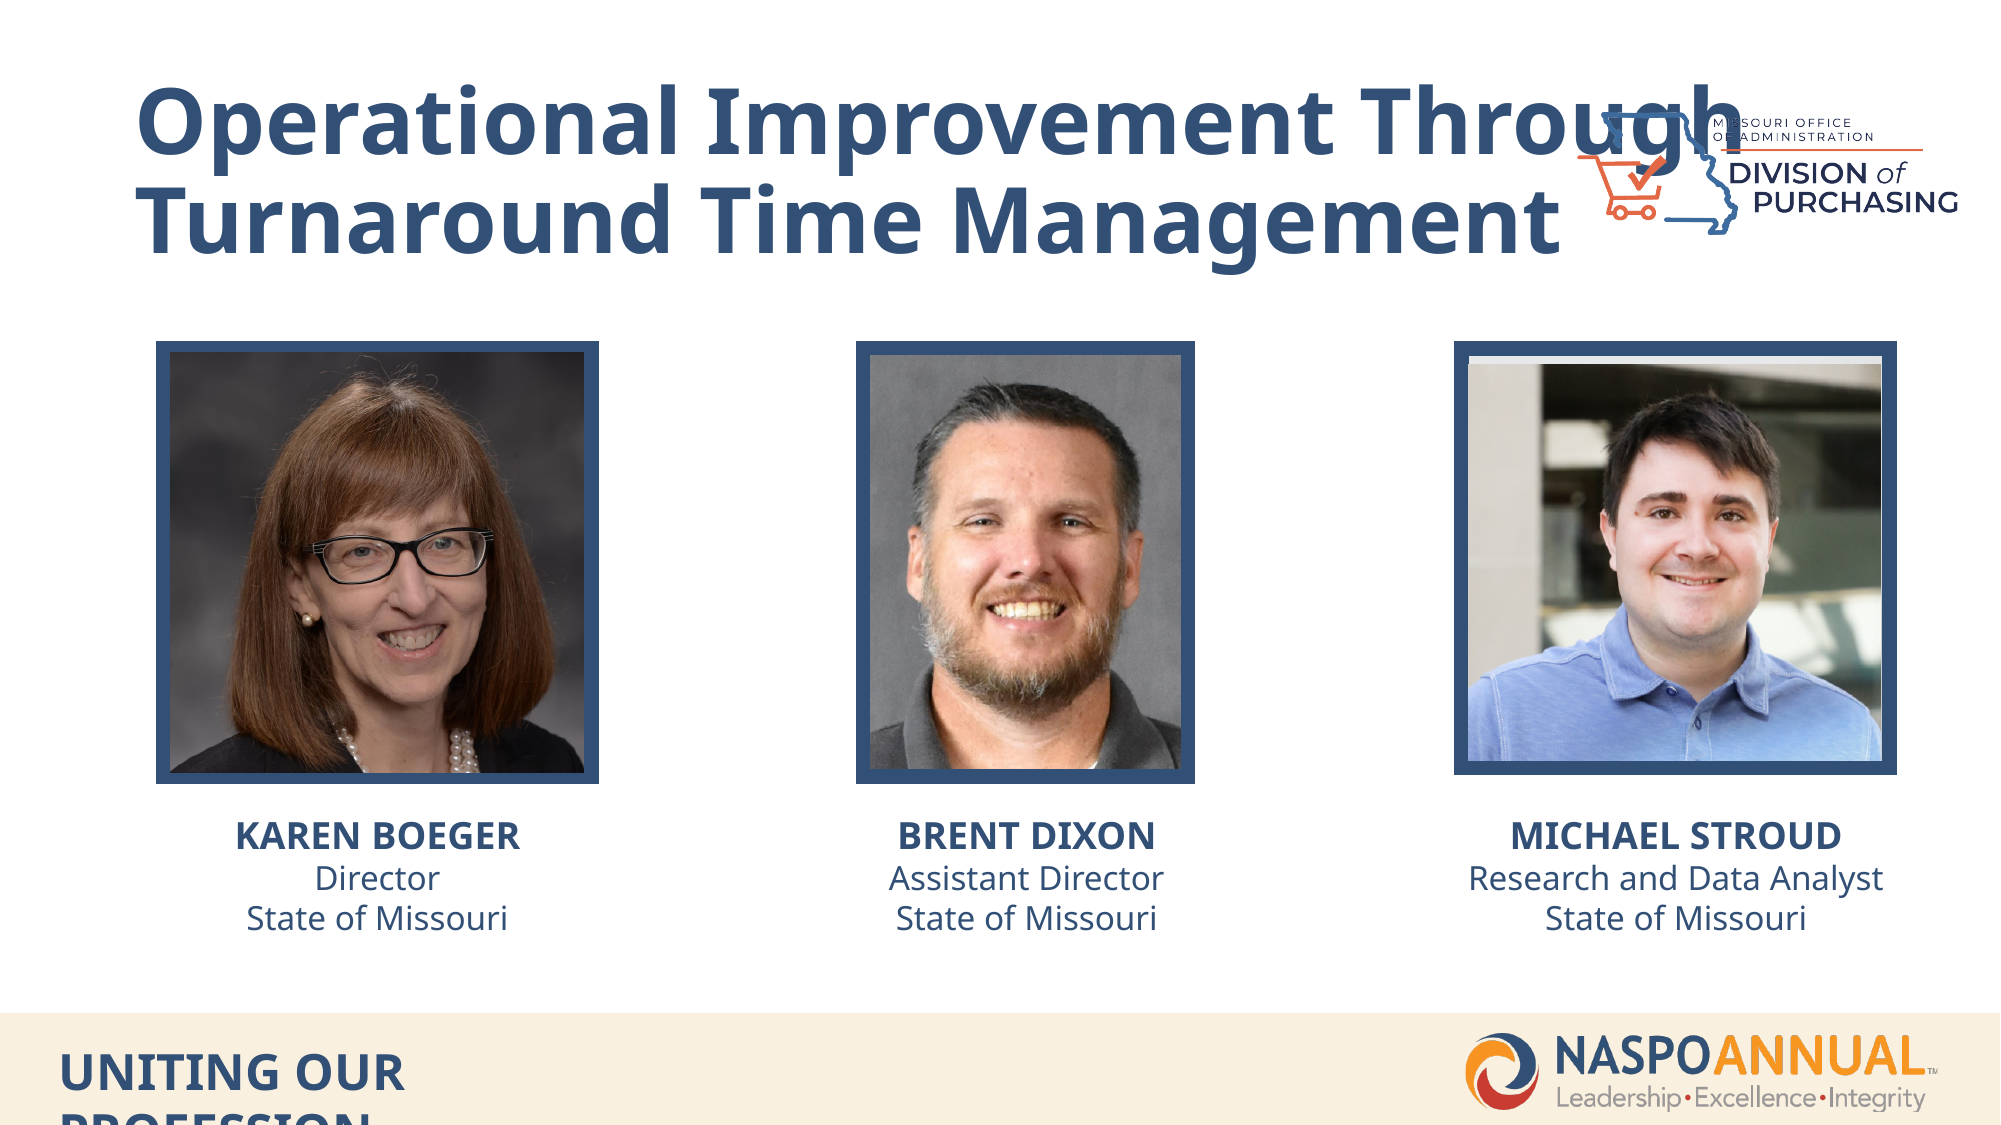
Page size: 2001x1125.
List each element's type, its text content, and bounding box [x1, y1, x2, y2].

picture [869, 355, 1181, 770]
title Operational Improvement Through Turnaround Time Management [119, 65, 1845, 283]
text_box BRENT DIXON Assistant Director State of Missouri [769, 804, 1285, 945]
picture [1576, 112, 1961, 236]
picture [170, 352, 585, 773]
text_box KAREN BOEGER Director State of Missouri [119, 804, 636, 945]
picture [1468, 355, 1883, 762]
text_box MICHAEL STROUD Research and Data Analyst State of Missouri [1418, 804, 1934, 945]
